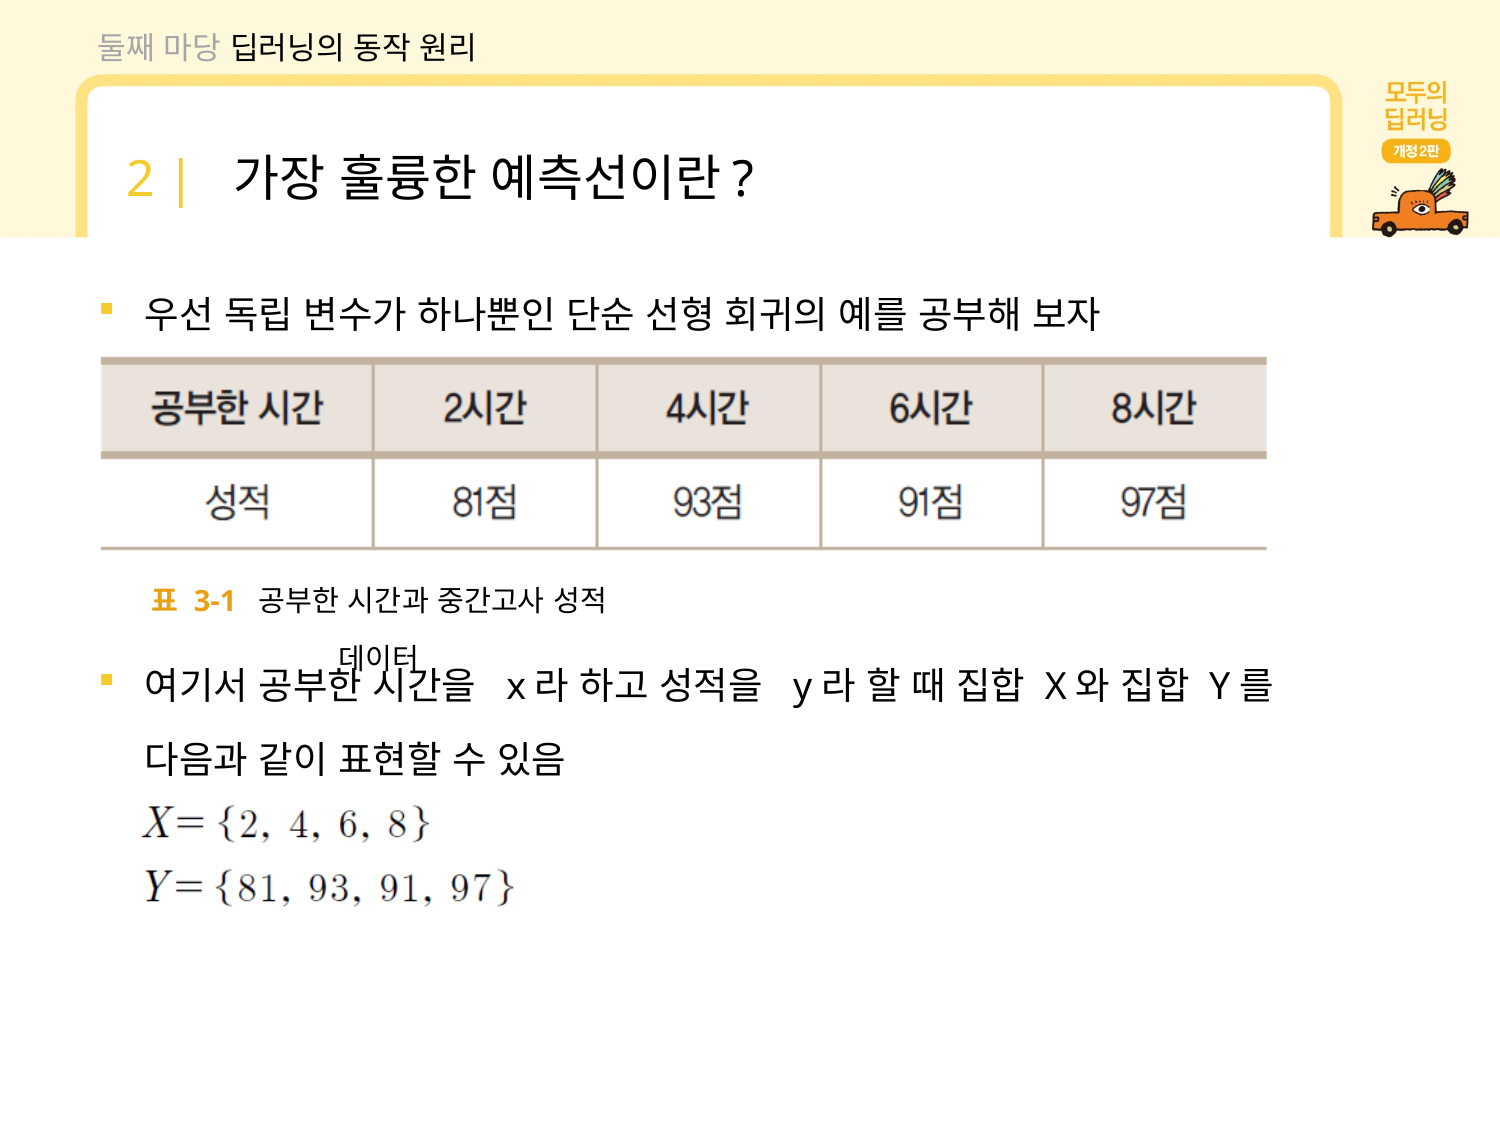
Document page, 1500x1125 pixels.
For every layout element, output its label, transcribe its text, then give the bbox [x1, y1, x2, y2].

text_box 2 | 가장 훌륭한 예측선이란? [111, 99, 1309, 214]
text_box 우선 독립 변수가 하나뿐인 단순 선형 회귀의 예를 공부해 보자 여기서 공부한 시간을 x라 하고 성적을 y라 할 때 집합 X와 집합 Y를 다음과 같이 표현할 수 있음 [83, 254, 1327, 789]
text_box 둘째 마당 딥러닝의 동작 원리 [82, 0, 1133, 74]
picture [0, 0, 1500, 1125]
